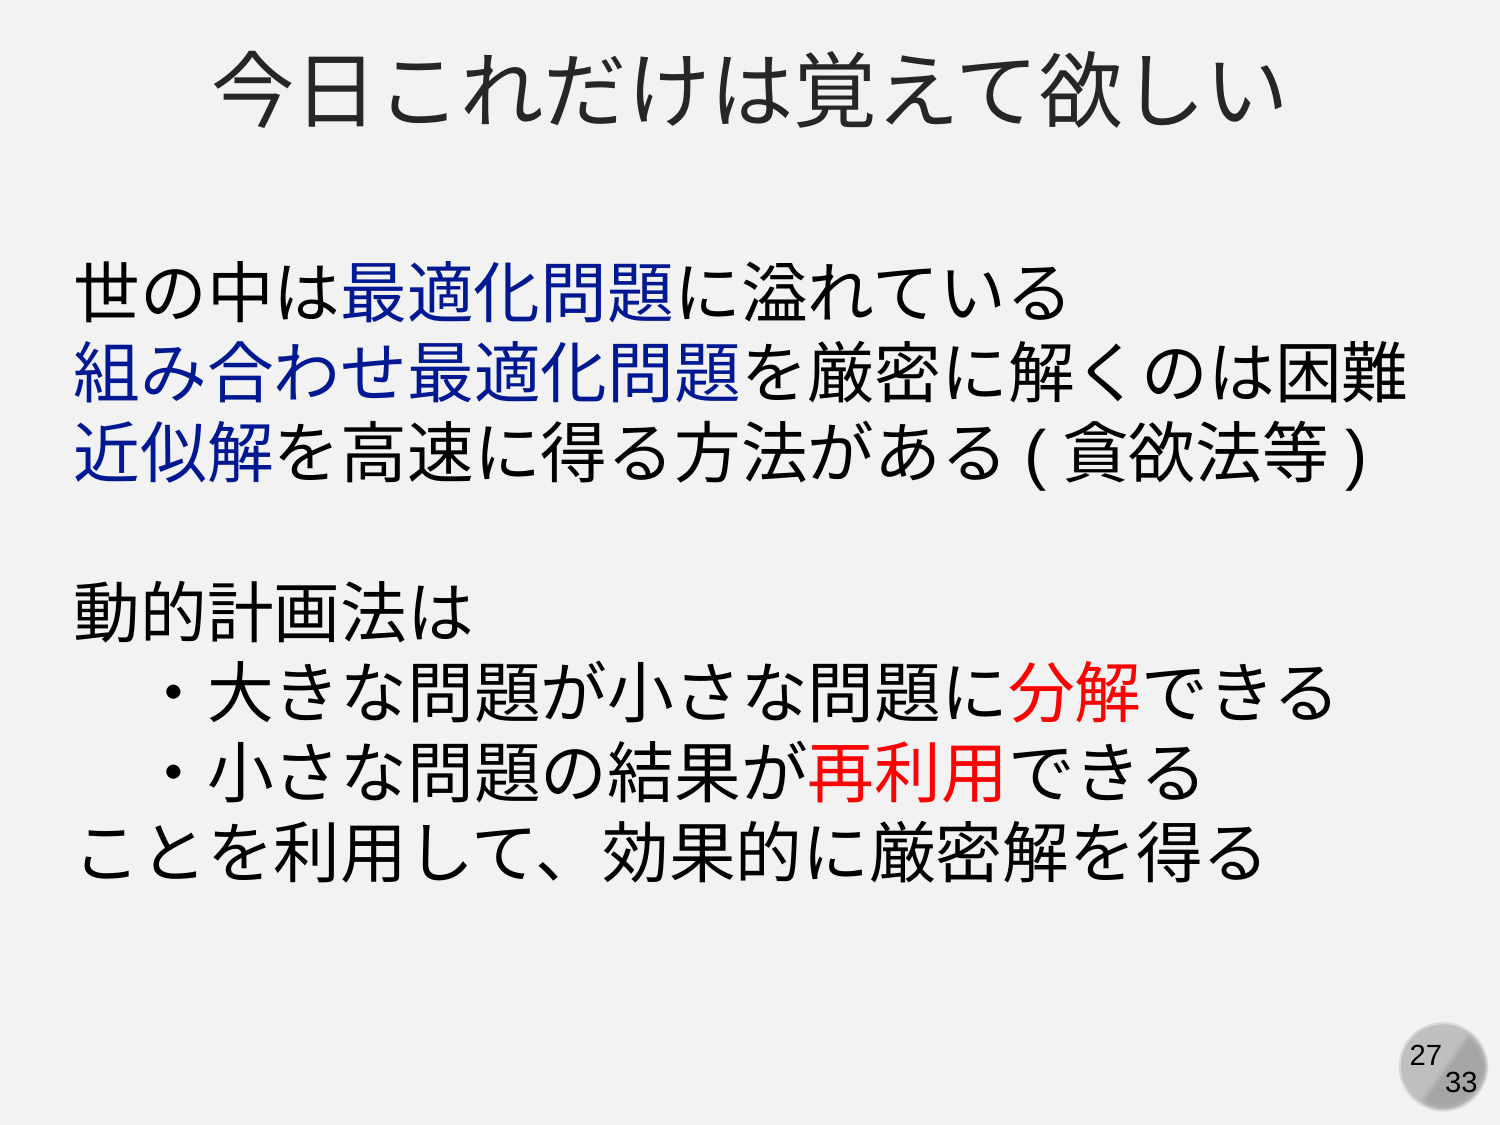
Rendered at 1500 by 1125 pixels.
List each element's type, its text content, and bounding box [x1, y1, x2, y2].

text_box 世の中は最適化問題に溢れている 組み合わせ最適化問題を厳密に解くのは困難 近似解を高速に得る方法がある(貪欲法等) 動的計画法は ・大きな問題が小さな問題に分解できる ・小さな問題の結果が再利用できる ことを利用して、効果的に厳密解を得る [58, 243, 1424, 898]
list 今日これだけは覚えて欲しい [0, 31, 1500, 155]
